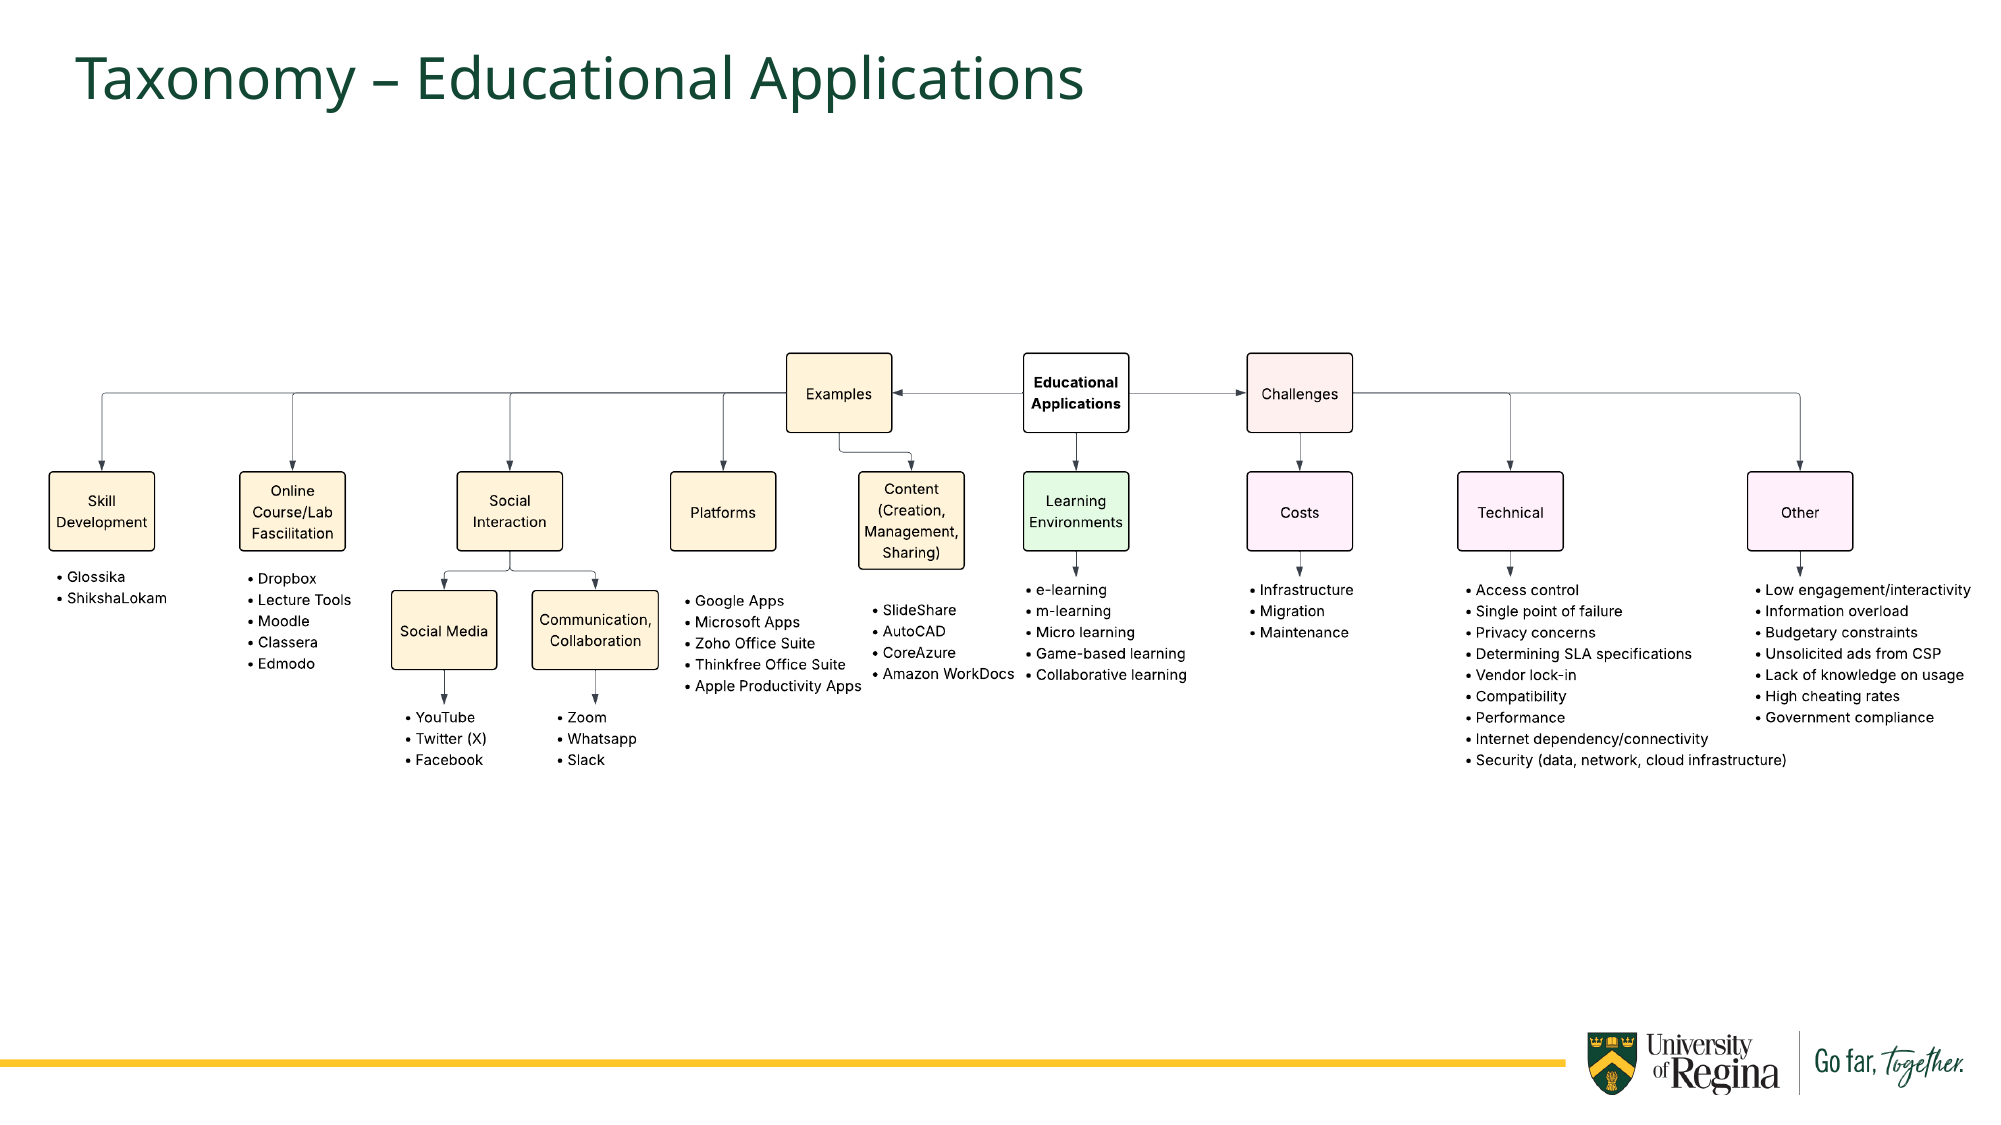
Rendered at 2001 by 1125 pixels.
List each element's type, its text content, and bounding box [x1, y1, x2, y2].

list Taxonomy – Educational Applications [59, 41, 1841, 165]
picture [0, 291, 2000, 834]
